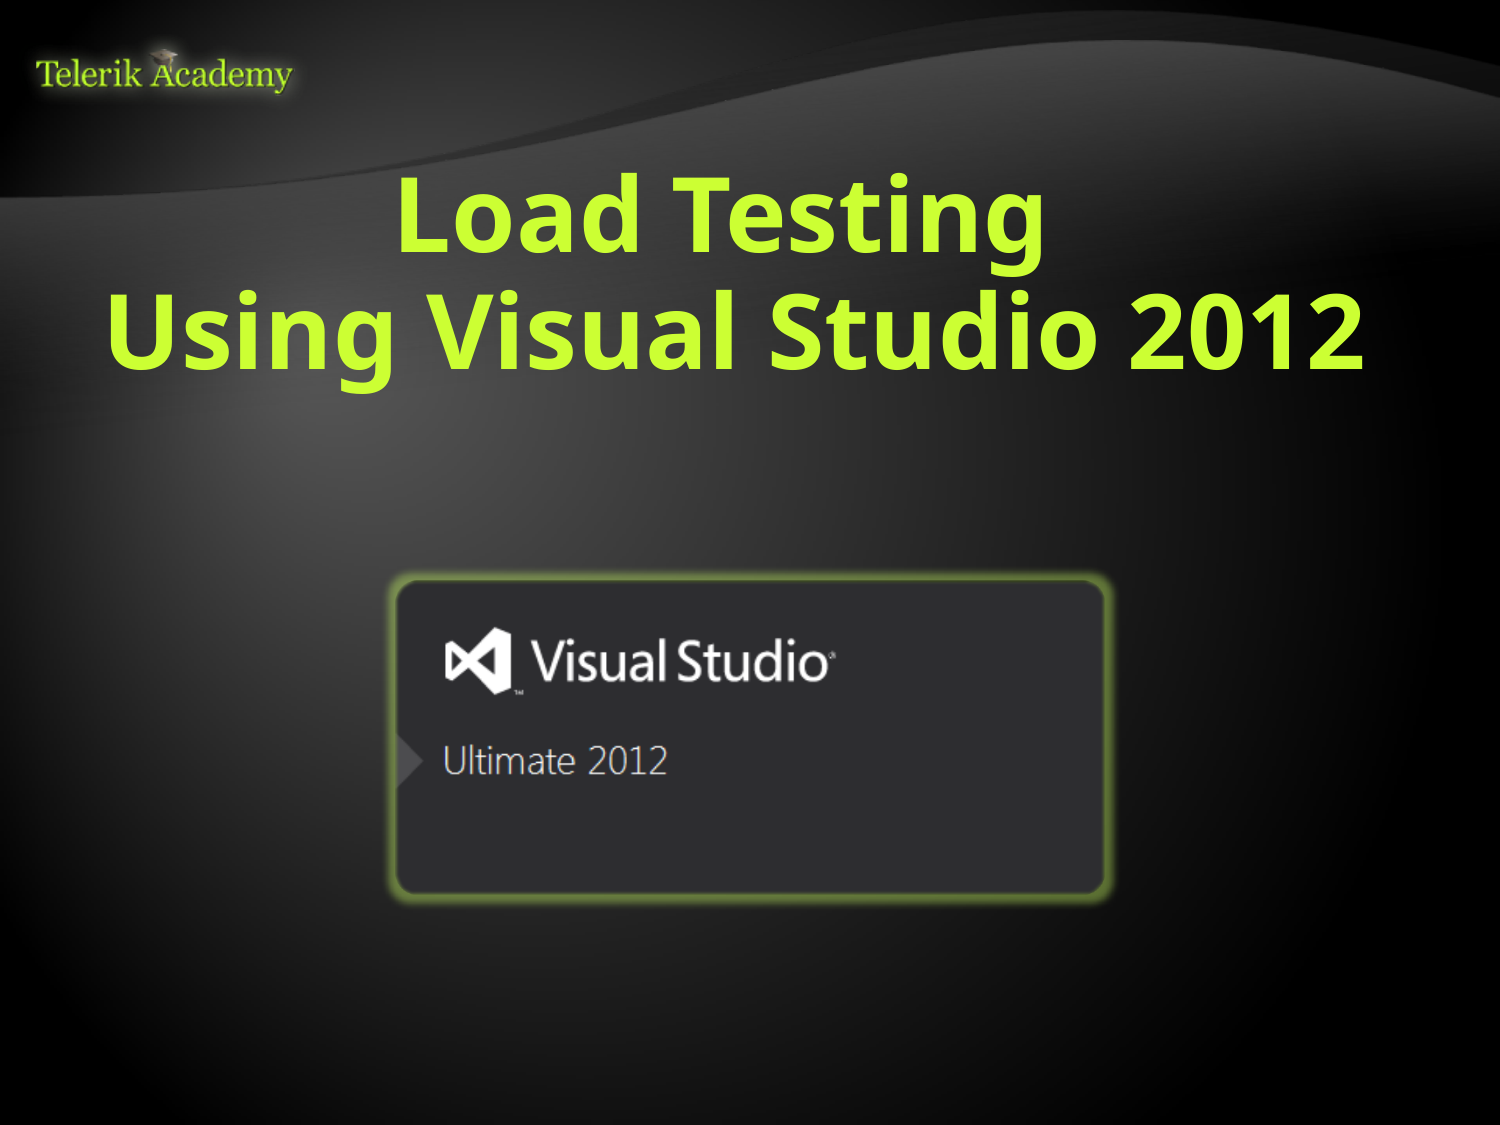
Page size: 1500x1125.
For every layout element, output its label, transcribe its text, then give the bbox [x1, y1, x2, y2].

picture [0, 0, 1500, 1125]
title Load Testing Using Visual Studio 2012 [84, 217, 1385, 330]
